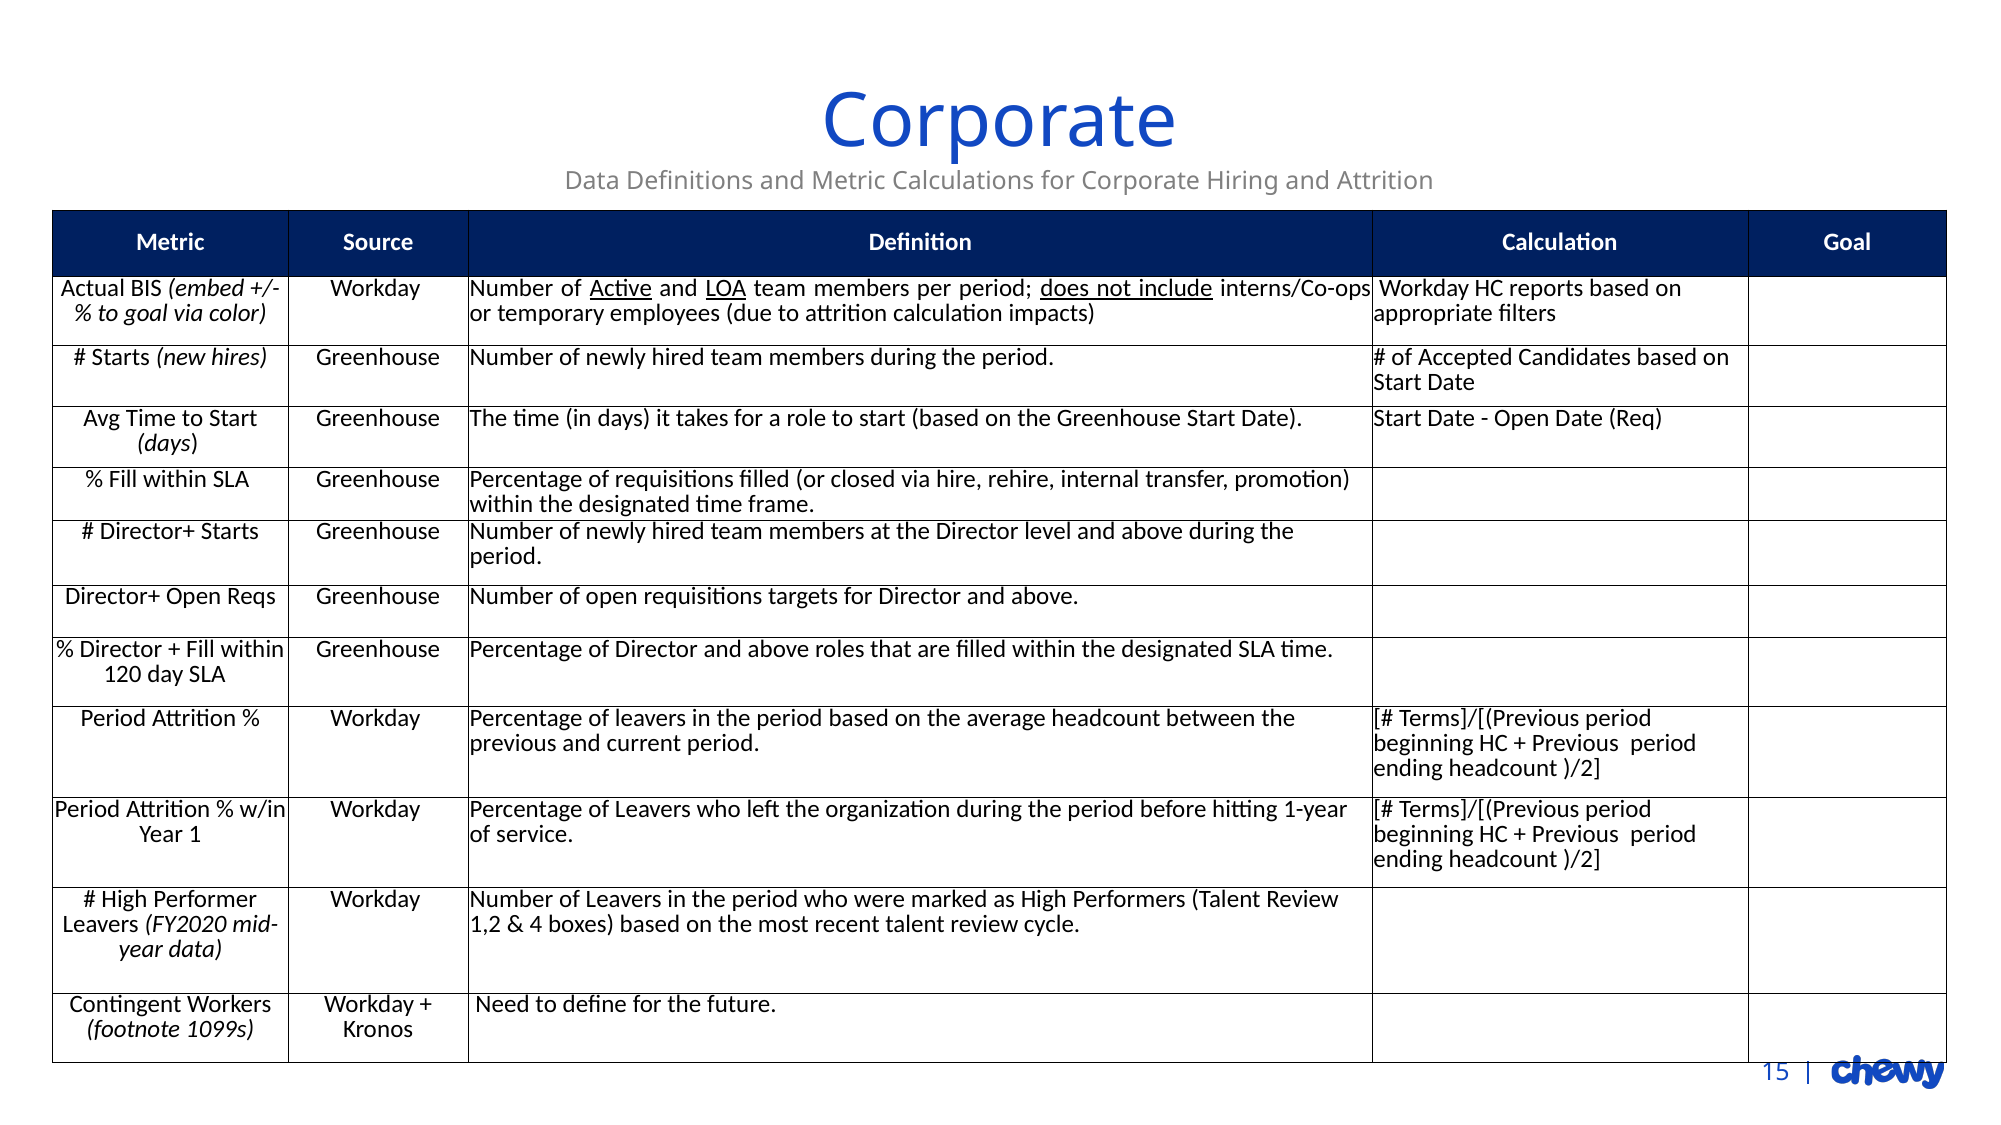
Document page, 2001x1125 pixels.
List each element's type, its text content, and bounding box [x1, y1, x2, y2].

table_cell Actual BIS (embed +/- % to goal via color) [53, 277, 288, 345]
table_cell [# Terms]/[(Previous period beginning HC + Previous period ending headcount )/2] [1373, 707, 1748, 797]
table_cell [1373, 638, 1748, 706]
table_cell Number of Leavers in the period who were marked as High Performers (Talent Review 1,2 & 4 boxes) based on the most recent talent review cycle. [469, 888, 1372, 993]
table_cell Workday [289, 798, 468, 887]
table_cell Greenhouse [289, 521, 468, 585]
title Corporate [46, 77, 1954, 157]
table_cell [1749, 798, 1946, 887]
table_cell Start Date - Open Date (Req) [1373, 407, 1748, 467]
table_cell Percentage of Leavers who left the organization during the period before hitting 1-year of service. [469, 798, 1372, 887]
table_cell Avg Time to Start (days) [53, 407, 288, 467]
table_cell Percentage of Director and above roles that are filled within the designated SLA time. [469, 638, 1372, 706]
table_cell Greenhouse [289, 407, 468, 467]
table_cell [# Terms]/[(Previous period beginning HC + Previous period ending headcount )/2] [1373, 798, 1748, 887]
table_cell Workday [289, 888, 468, 993]
table_cell [1373, 468, 1748, 520]
table_cell Director+ Open Reqs [53, 586, 288, 637]
table_cell % Fill within SLA [53, 468, 288, 520]
table_cell % Director + Fill within 120 day SLA [53, 638, 288, 706]
table_cell Greenhouse [289, 638, 468, 706]
table_header Definition [469, 211, 1372, 276]
table_cell Contingent Workers (footnote 1099s) [53, 994, 288, 1062]
list Data Definitions and Metric Calculations for Corporate Hiring and Attrition [46, 157, 1954, 237]
table_cell Number of Active and LOA team members per period; does not include interns/Co-ops or temporary employees (due to attrition calculation impacts) [469, 277, 1372, 345]
table_cell [1749, 346, 1946, 406]
table_cell Percentage of requisitions filled (or closed via hire, rehire, internal transfer, promotion) within the designated time frame. [469, 468, 1372, 520]
table_cell [1749, 277, 1946, 345]
table_cell Number of newly hired team members during the period. [469, 346, 1372, 406]
table_cell [1373, 994, 1748, 1062]
table_cell [1749, 707, 1946, 797]
table_cell [1373, 521, 1748, 585]
table_cell # Starts (new hires) [53, 346, 288, 406]
table_cell Greenhouse [289, 468, 468, 520]
table_cell Greenhouse [289, 586, 468, 637]
table_header Source [289, 211, 468, 276]
table_cell Number of newly hired team members at the Director level and above during the period. [469, 521, 1372, 585]
table_cell # High Performer Leavers (FY2020 mid-year data) [53, 888, 288, 993]
table_cell [1749, 586, 1946, 637]
table_header Goal [1749, 211, 1946, 276]
table_header Metric [53, 211, 288, 276]
table_cell Workday + Kronos [289, 994, 468, 1062]
table_cell Period Attrition % [53, 707, 288, 797]
table_cell [1373, 586, 1748, 637]
table_cell [1749, 407, 1946, 467]
table_cell Number of open requisitions targets for Director and above. [469, 586, 1372, 637]
table_cell The time (in days) it takes for a role to start (based on the Greenhouse Start Date). [469, 407, 1372, 467]
table_cell Greenhouse [289, 346, 468, 406]
table_cell Workday HC reports based on appropriate filters [1373, 277, 1748, 345]
table_cell [1749, 638, 1946, 706]
table_cell [1749, 888, 1946, 993]
table_cell # of Accepted Candidates based on Start Date [1373, 346, 1748, 406]
table_header Calculation [1373, 211, 1748, 276]
table_cell [1749, 994, 1946, 1062]
table_cell Percentage of leavers in the period based on the average headcount between the previous and current period. [469, 707, 1372, 797]
table_cell Need to define for the future. [469, 994, 1372, 1062]
table_cell [1749, 468, 1946, 520]
table_cell # Director+ Starts [53, 521, 288, 585]
table_cell Workday [289, 707, 468, 797]
table_cell Workday [289, 277, 468, 345]
table_cell [1373, 888, 1748, 993]
table_cell Period Attrition % w/in Year 1 [53, 798, 288, 887]
table_cell [1749, 521, 1946, 585]
